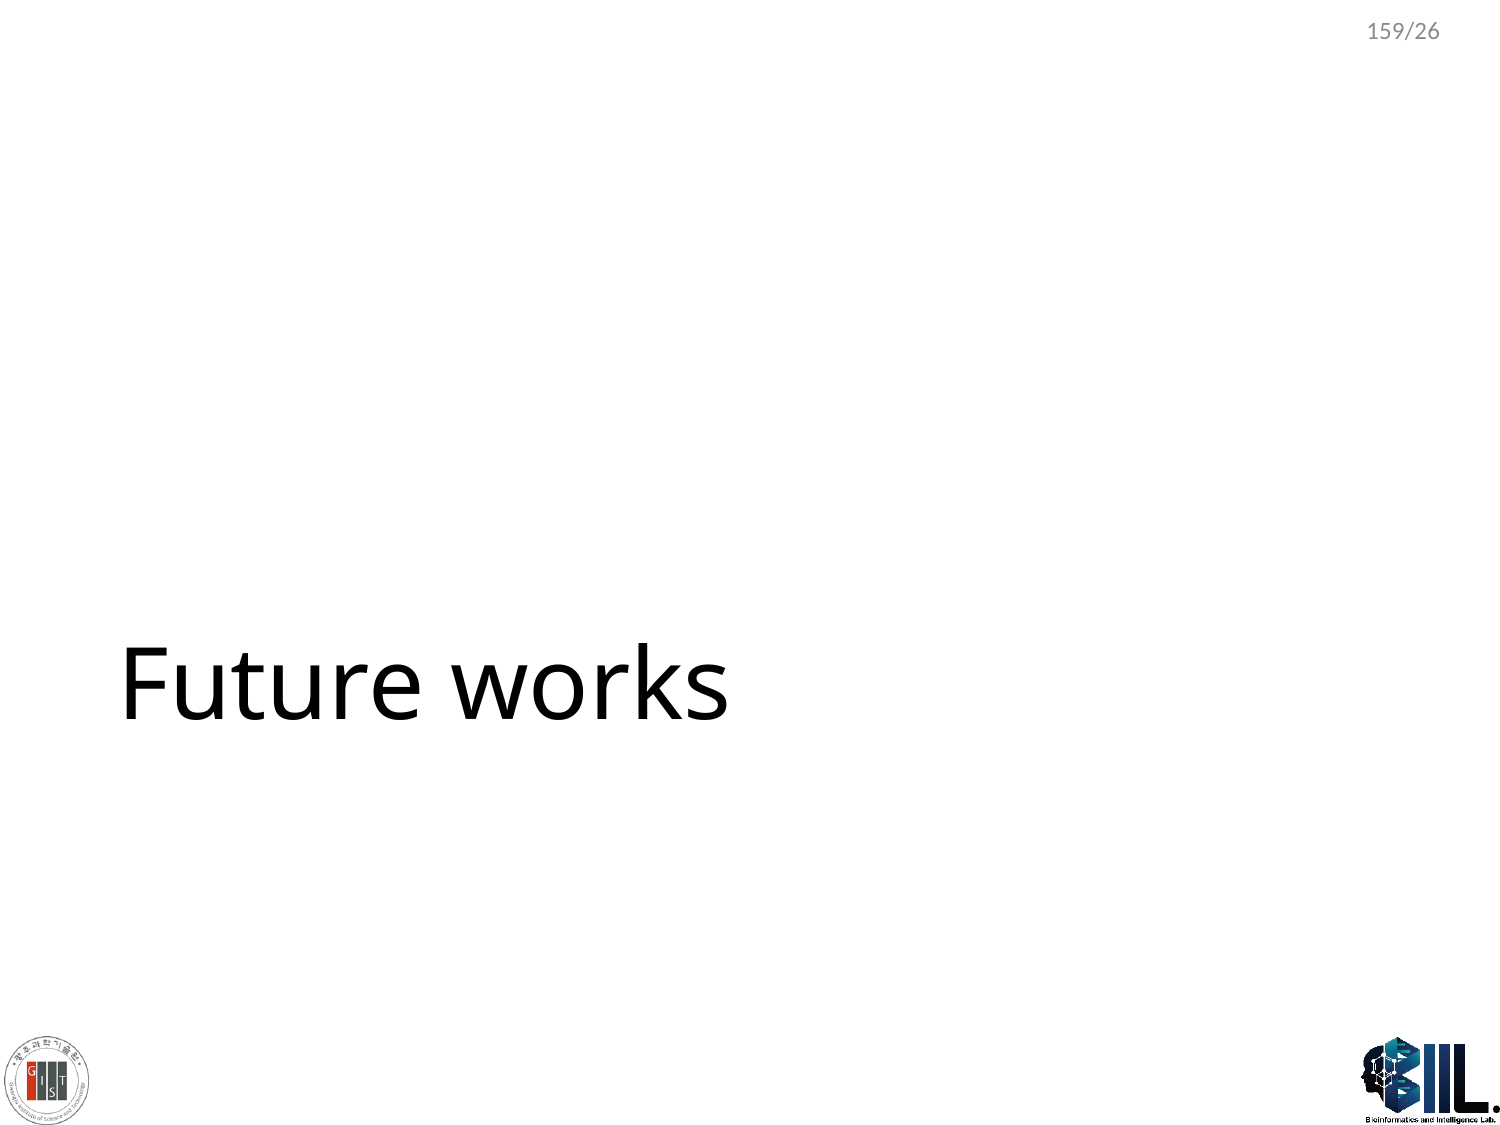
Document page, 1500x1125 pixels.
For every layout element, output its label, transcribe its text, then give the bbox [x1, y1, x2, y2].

title Future works [102, 280, 1397, 749]
picture [1361, 1037, 1500, 1125]
picture [4, 1036, 89, 1125]
slide_number 159/26 [1117, 0, 1455, 60]
